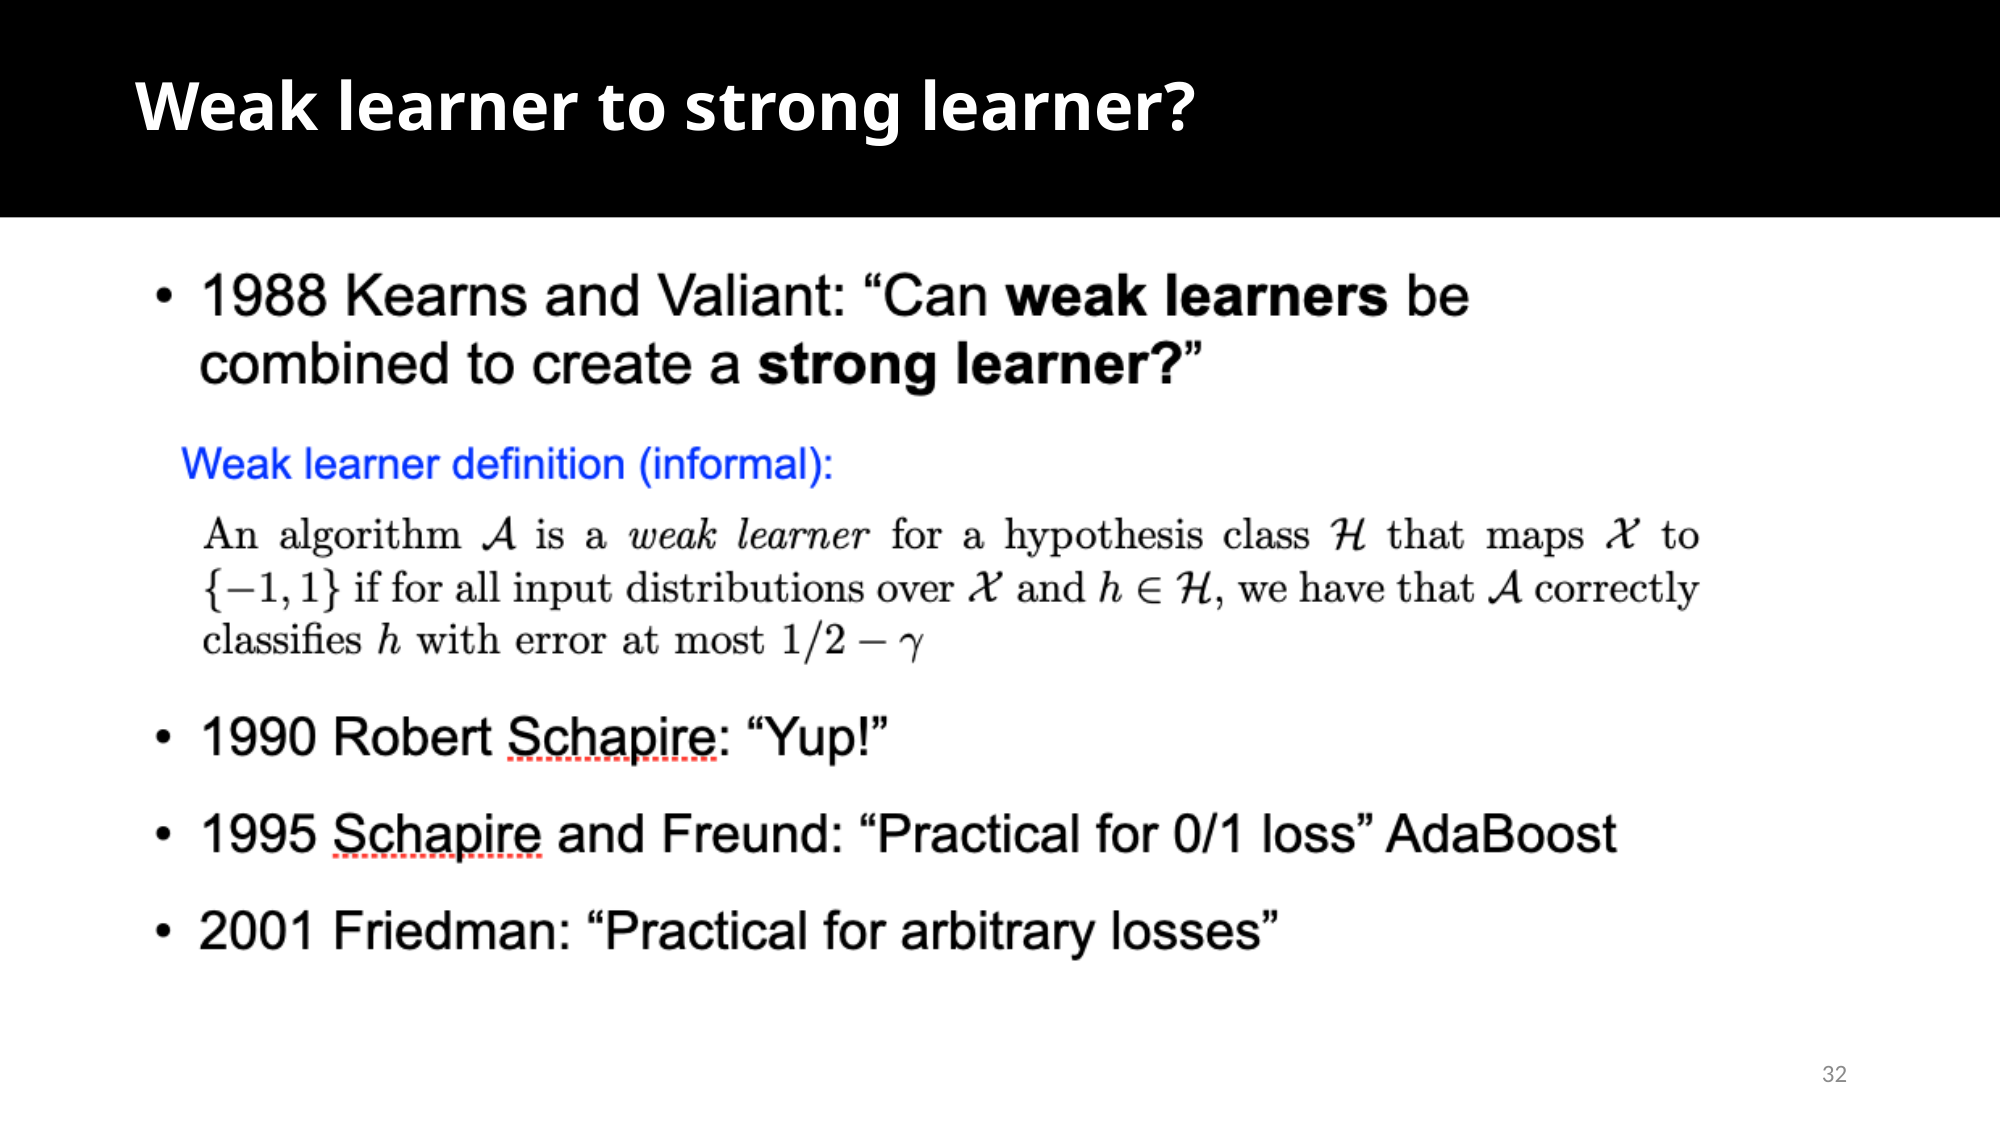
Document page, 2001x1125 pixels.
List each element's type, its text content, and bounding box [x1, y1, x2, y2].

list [116, 248, 1792, 985]
slide_number 32 [1412, 1042, 1863, 1103]
title Weak learner to strong learner? [0, 0, 2000, 218]
